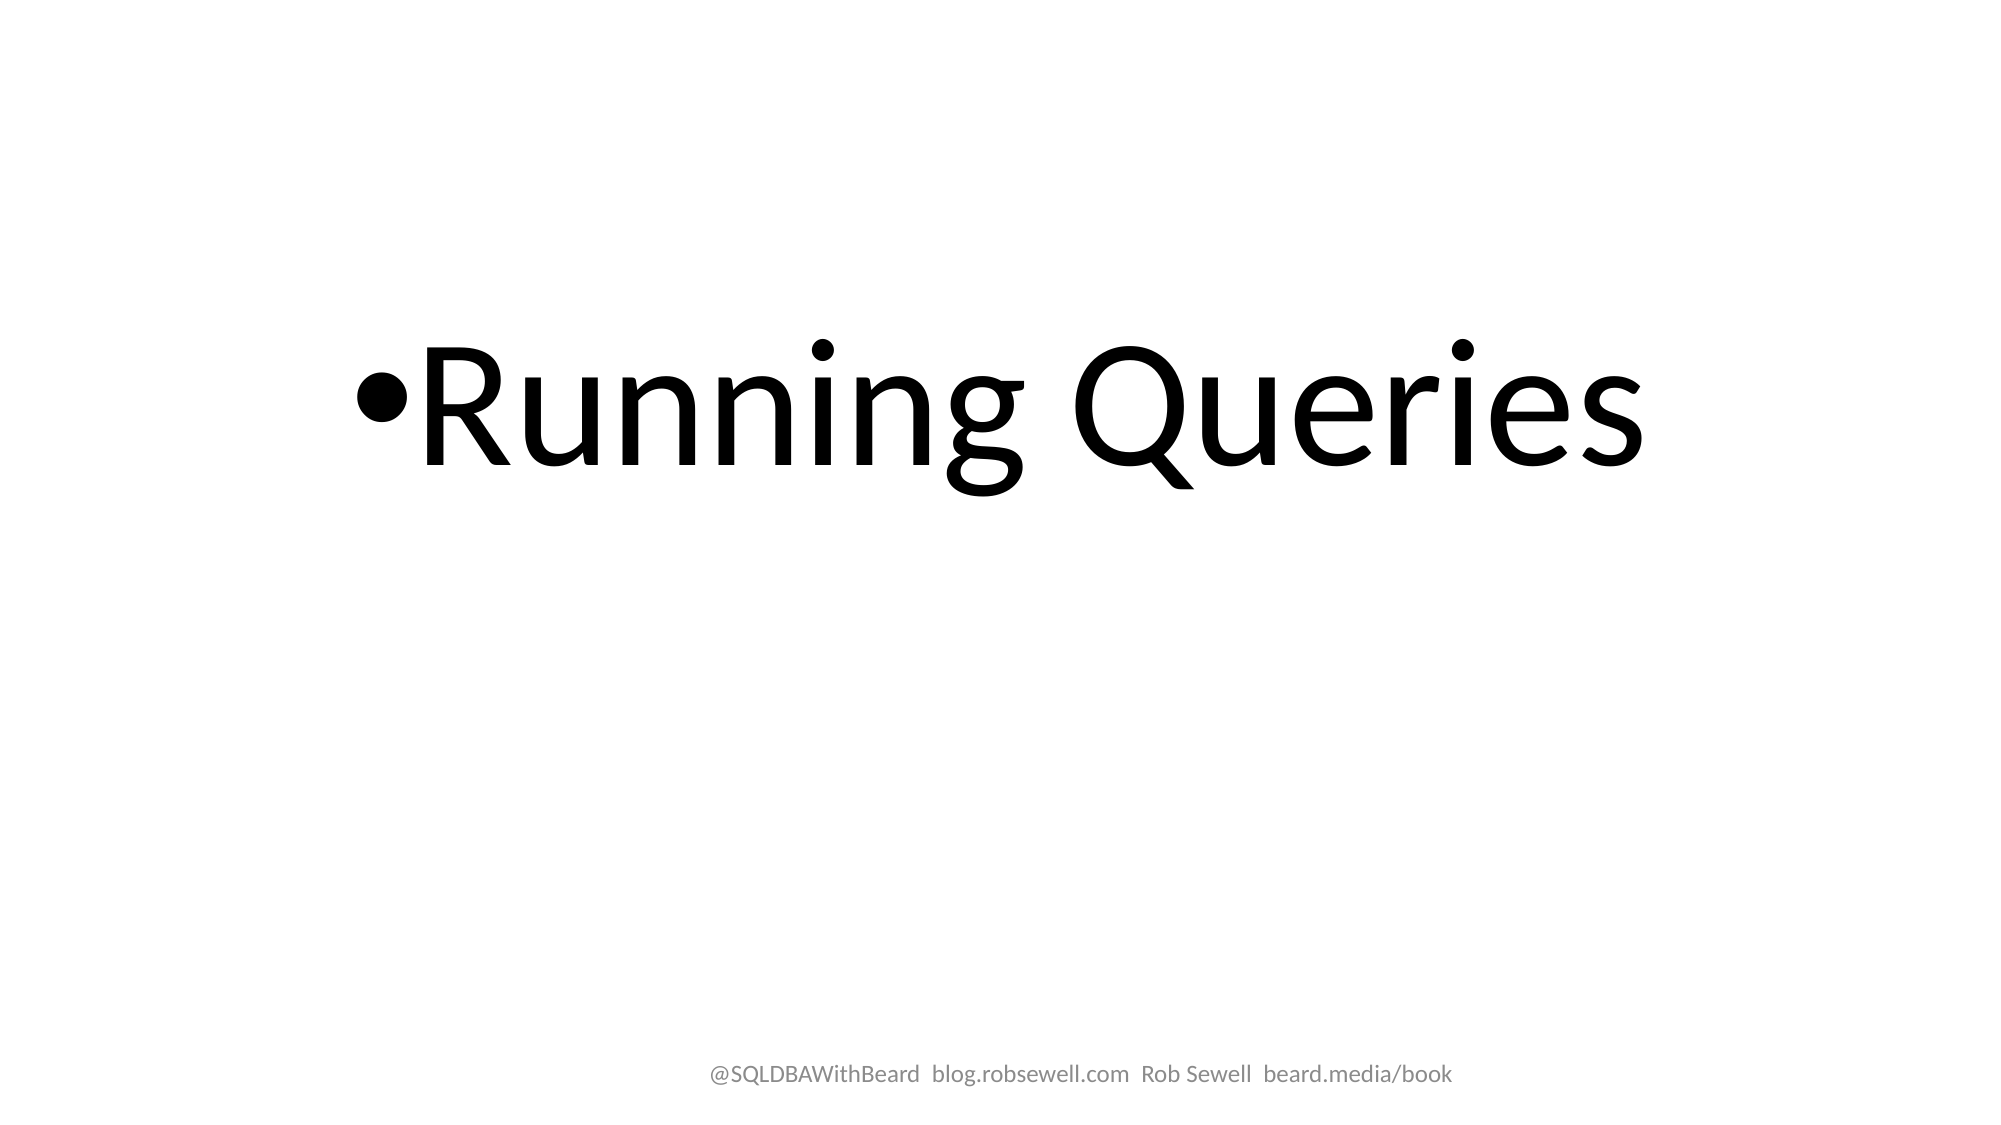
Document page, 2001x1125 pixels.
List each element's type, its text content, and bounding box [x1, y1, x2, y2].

footer @SQLDBAWithBeard blog.robsewell.com Rob Sewell beard.media/book [662, 1042, 1500, 1103]
list Running Queries [137, 299, 1863, 1014]
